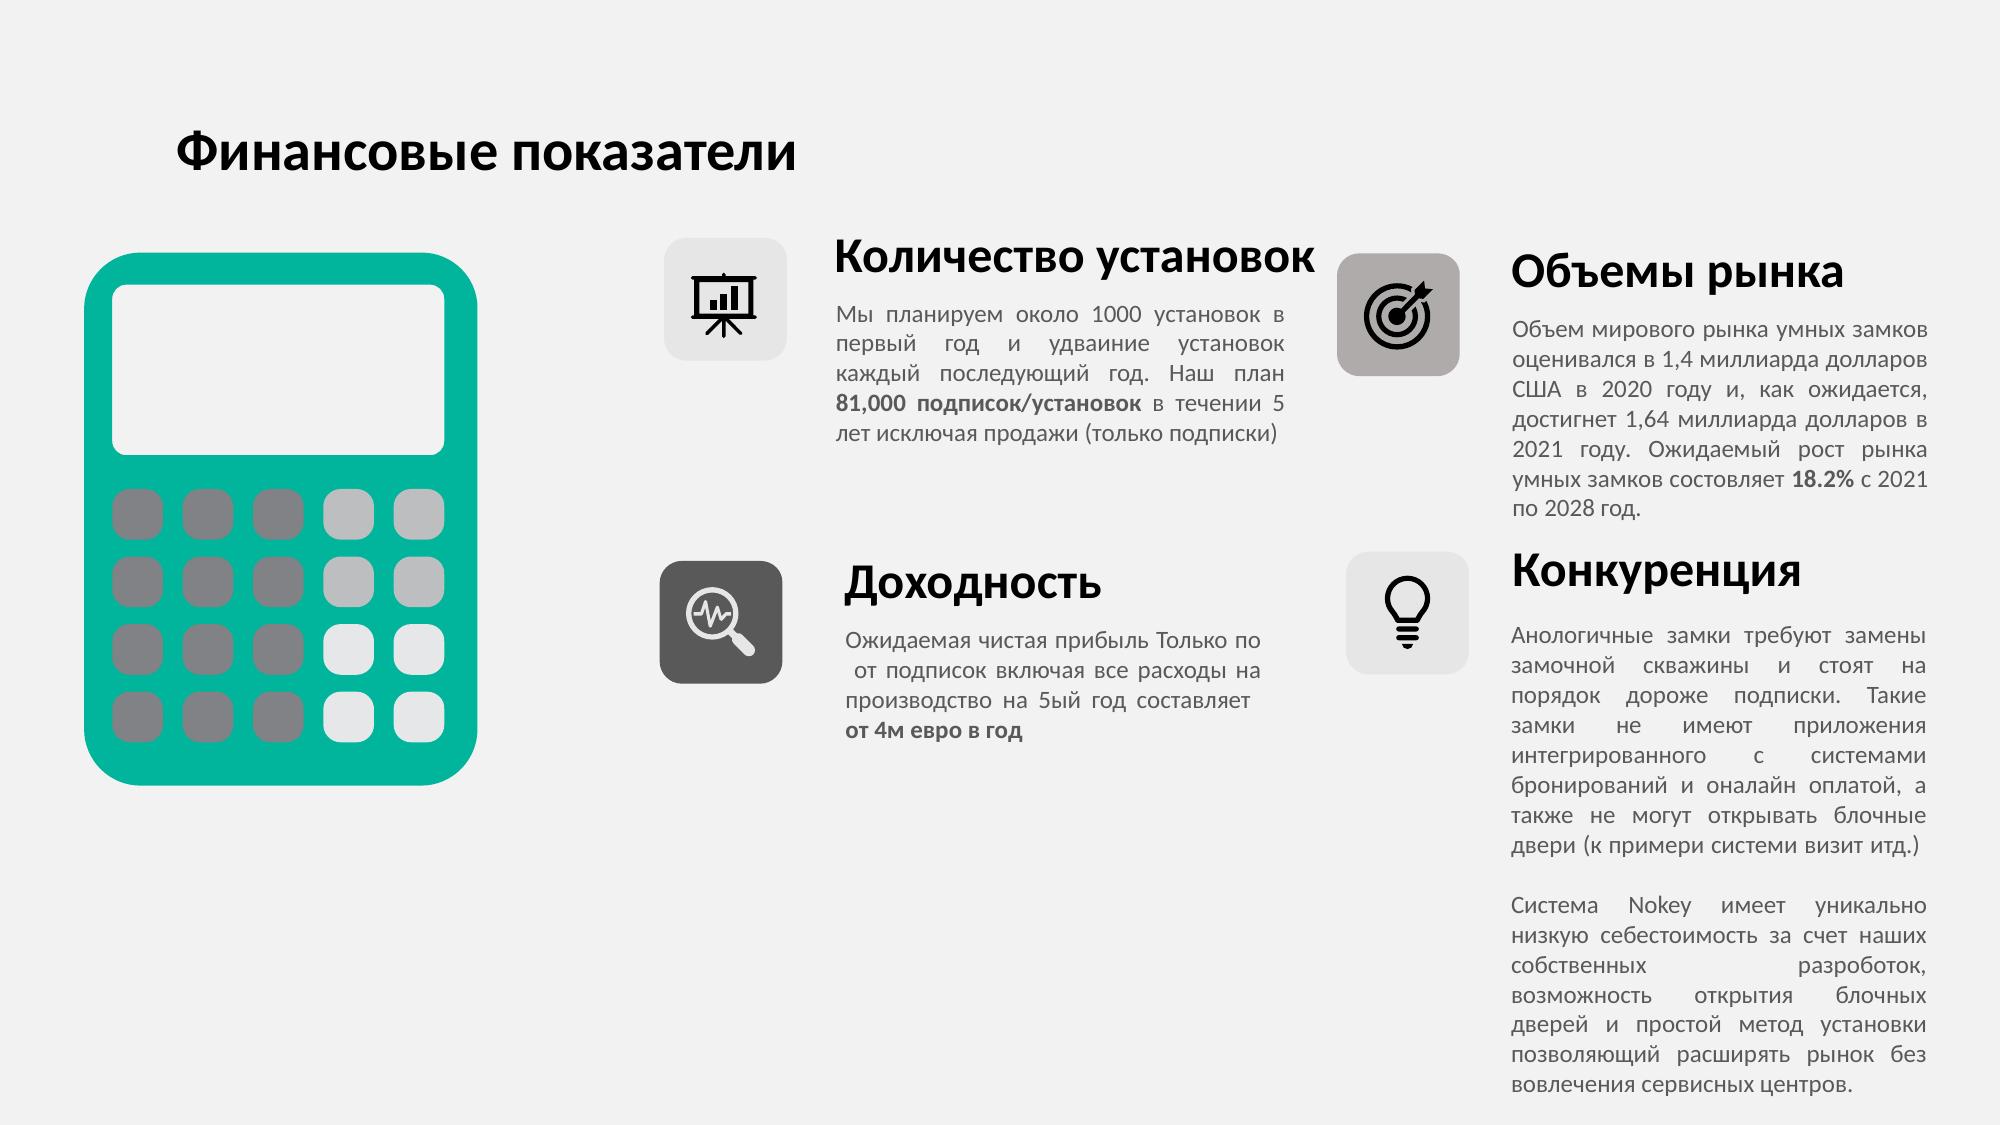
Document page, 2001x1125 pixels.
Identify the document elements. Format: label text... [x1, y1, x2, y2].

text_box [1356, 273, 1441, 357]
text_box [681, 263, 766, 347]
text_box Финансовые показатели [161, 104, 814, 190]
text_box [1337, 253, 1460, 377]
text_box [84, 252, 478, 786]
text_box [679, 579, 763, 664]
text_box [659, 560, 783, 684]
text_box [1365, 570, 1450, 655]
text_box [1346, 551, 1469, 675]
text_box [1511, 527, 1930, 1112]
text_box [1511, 229, 1929, 563]
text_box [664, 237, 787, 361]
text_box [844, 540, 1262, 753]
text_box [834, 153, 1319, 457]
